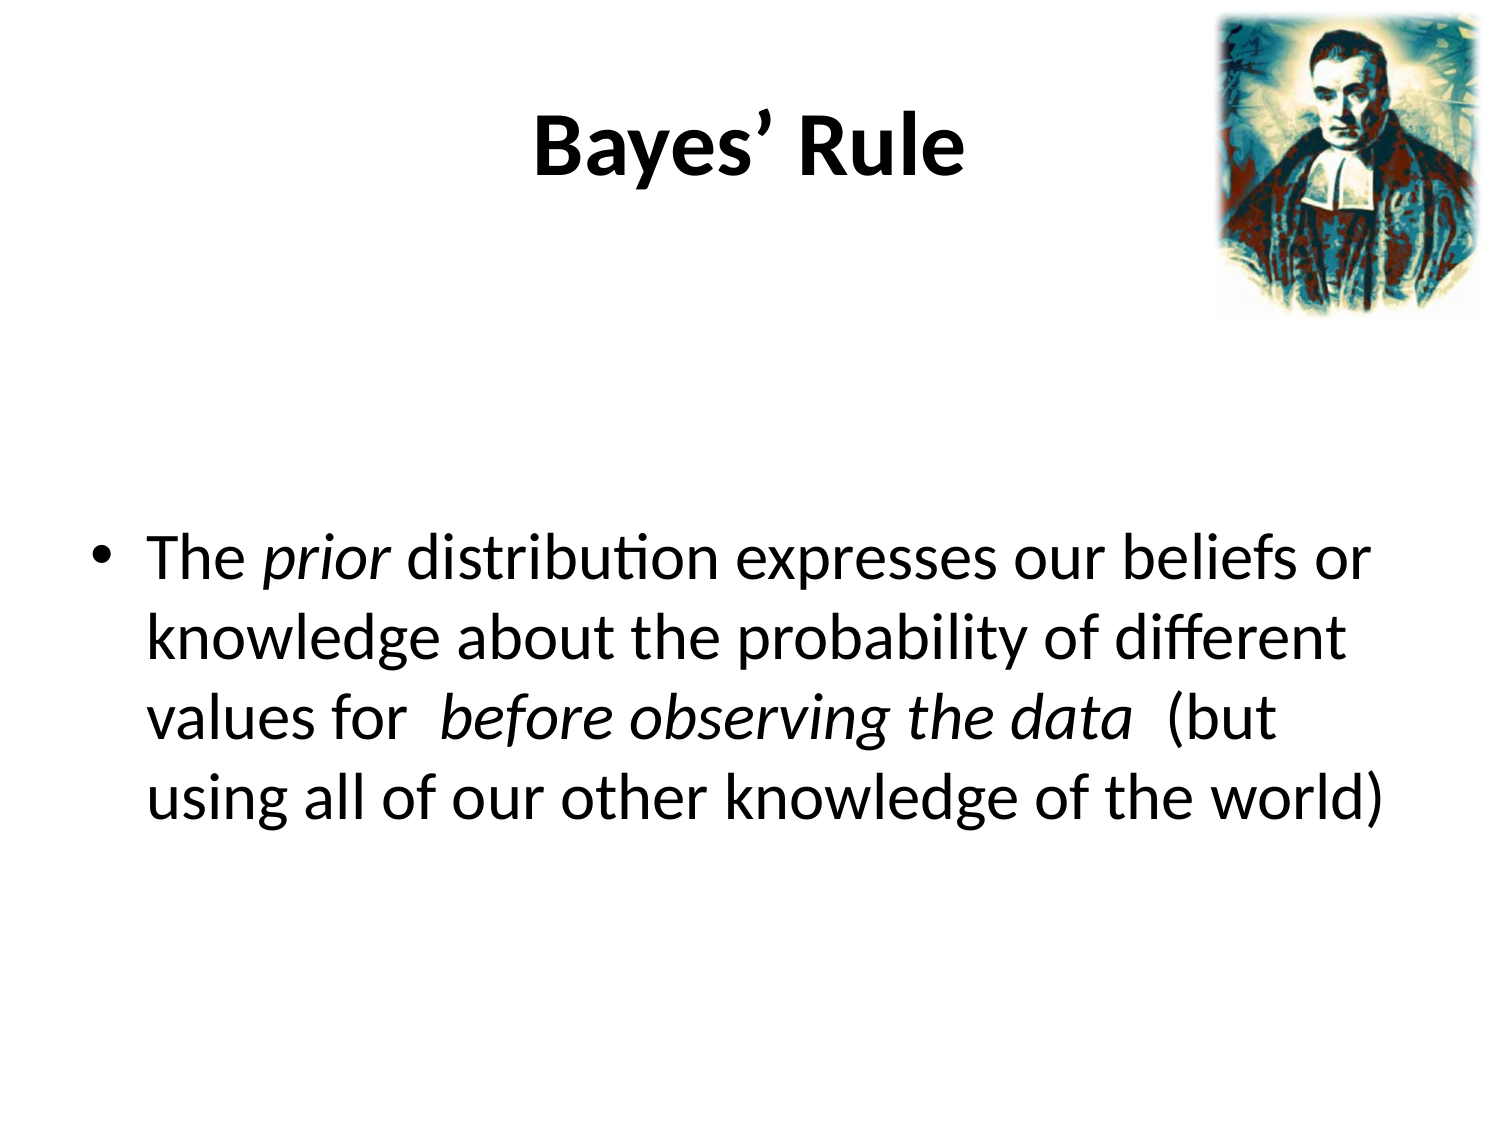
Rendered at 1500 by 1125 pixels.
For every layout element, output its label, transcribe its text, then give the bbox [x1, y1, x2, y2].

picture [1212, 9, 1484, 326]
title Bayes’ Rule [75, 45, 1207, 233]
